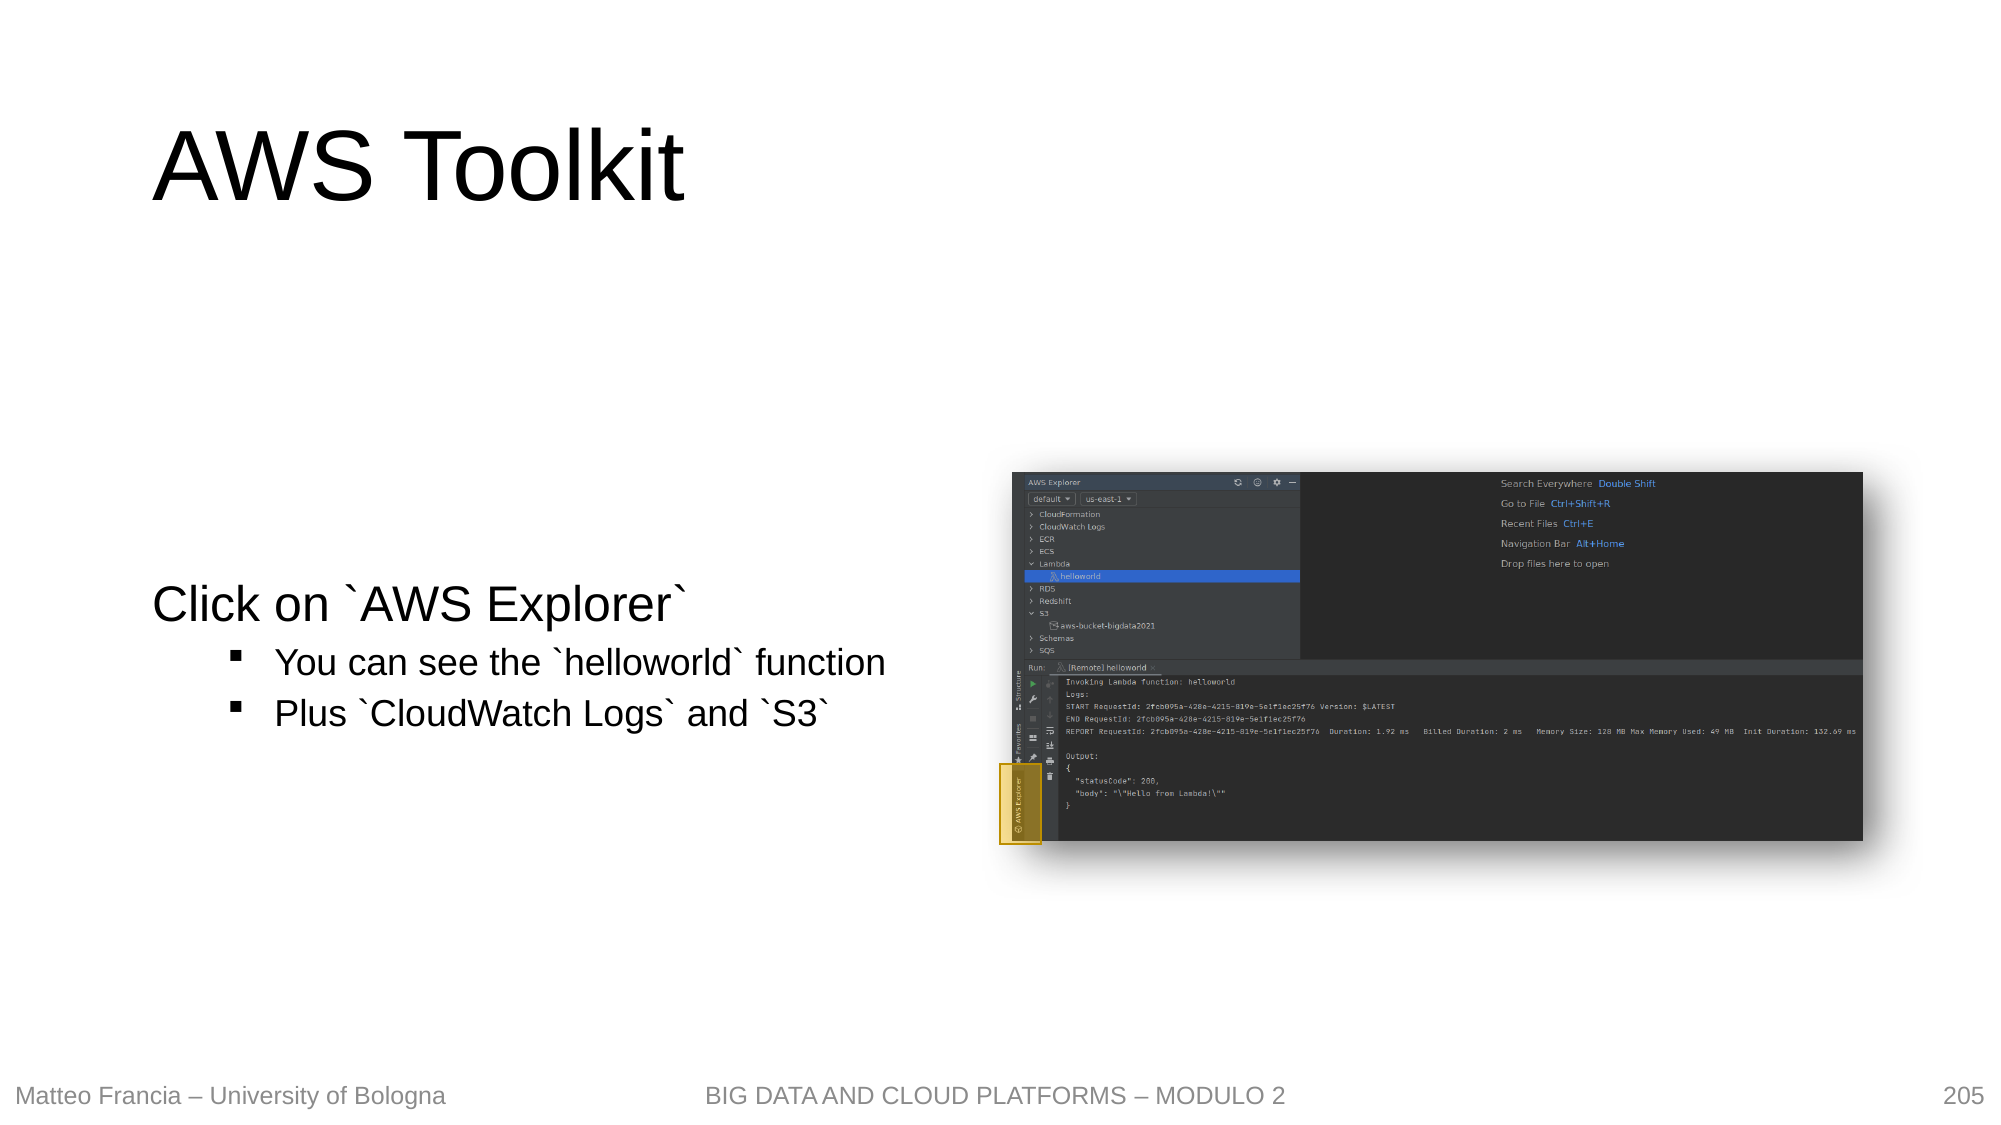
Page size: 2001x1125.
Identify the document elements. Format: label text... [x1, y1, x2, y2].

text_box [999, 763, 1042, 845]
slide_number 205 [1550, 1065, 2000, 1125]
list Click on `AWS Explorer` You can see the `helloworld` function Plus `CloudWatch Logs` and `S3` [137, 299, 988, 1014]
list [1012, 472, 1863, 841]
title AWS Toolkit [137, 59, 1863, 278]
footer Matteo Francia – University of Bologna [0, 1065, 466, 1125]
